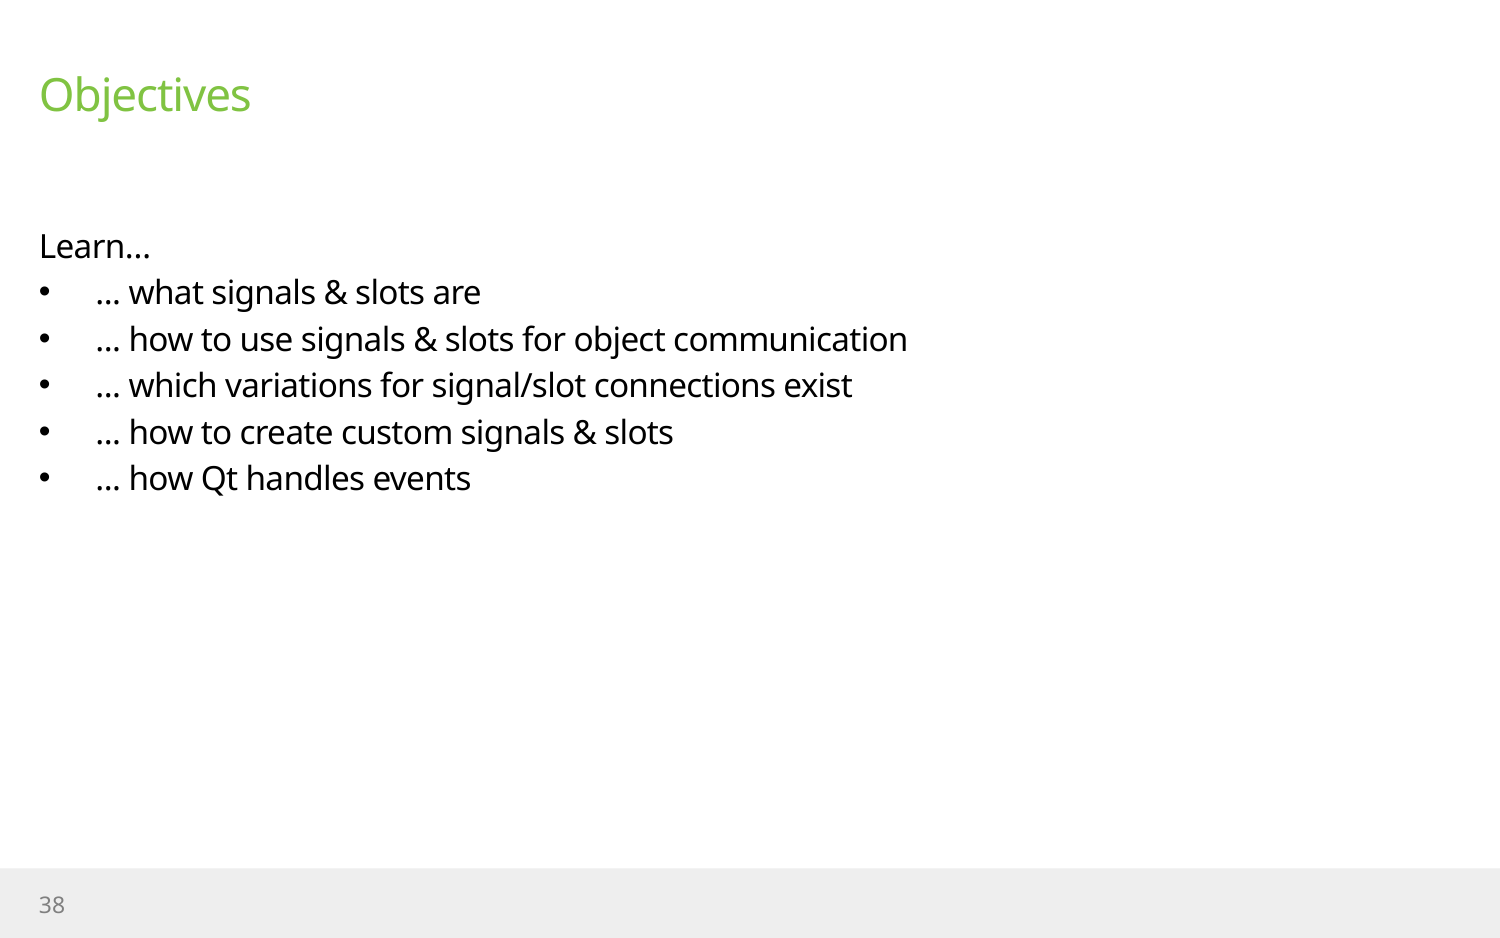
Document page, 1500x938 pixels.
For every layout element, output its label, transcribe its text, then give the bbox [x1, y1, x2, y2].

slide_number 38 [39, 892, 410, 921]
list Learn… ... what signals & slots are ... how to use signals & slots for object communication ... which variations for signal/slot connections exist ... how to create custom signals & slots ... how Qt handles events [39, 224, 1272, 846]
title Objectives [39, 66, 1052, 196]
